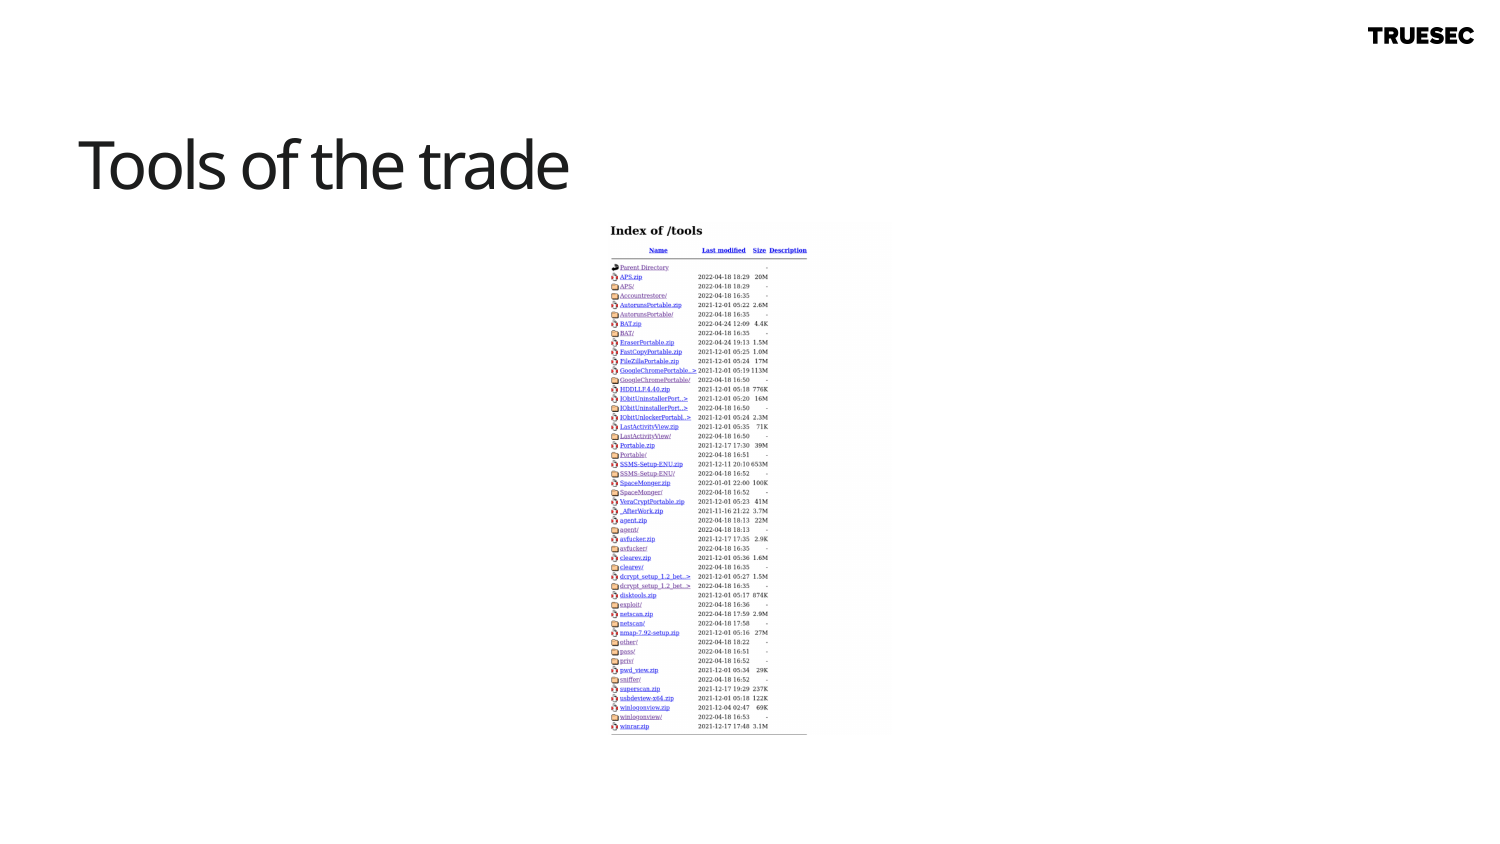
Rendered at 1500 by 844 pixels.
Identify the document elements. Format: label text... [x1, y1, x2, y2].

picture [607, 222, 893, 735]
list Tools of the trade [63, 81, 892, 212]
picture [1368, 27, 1474, 44]
